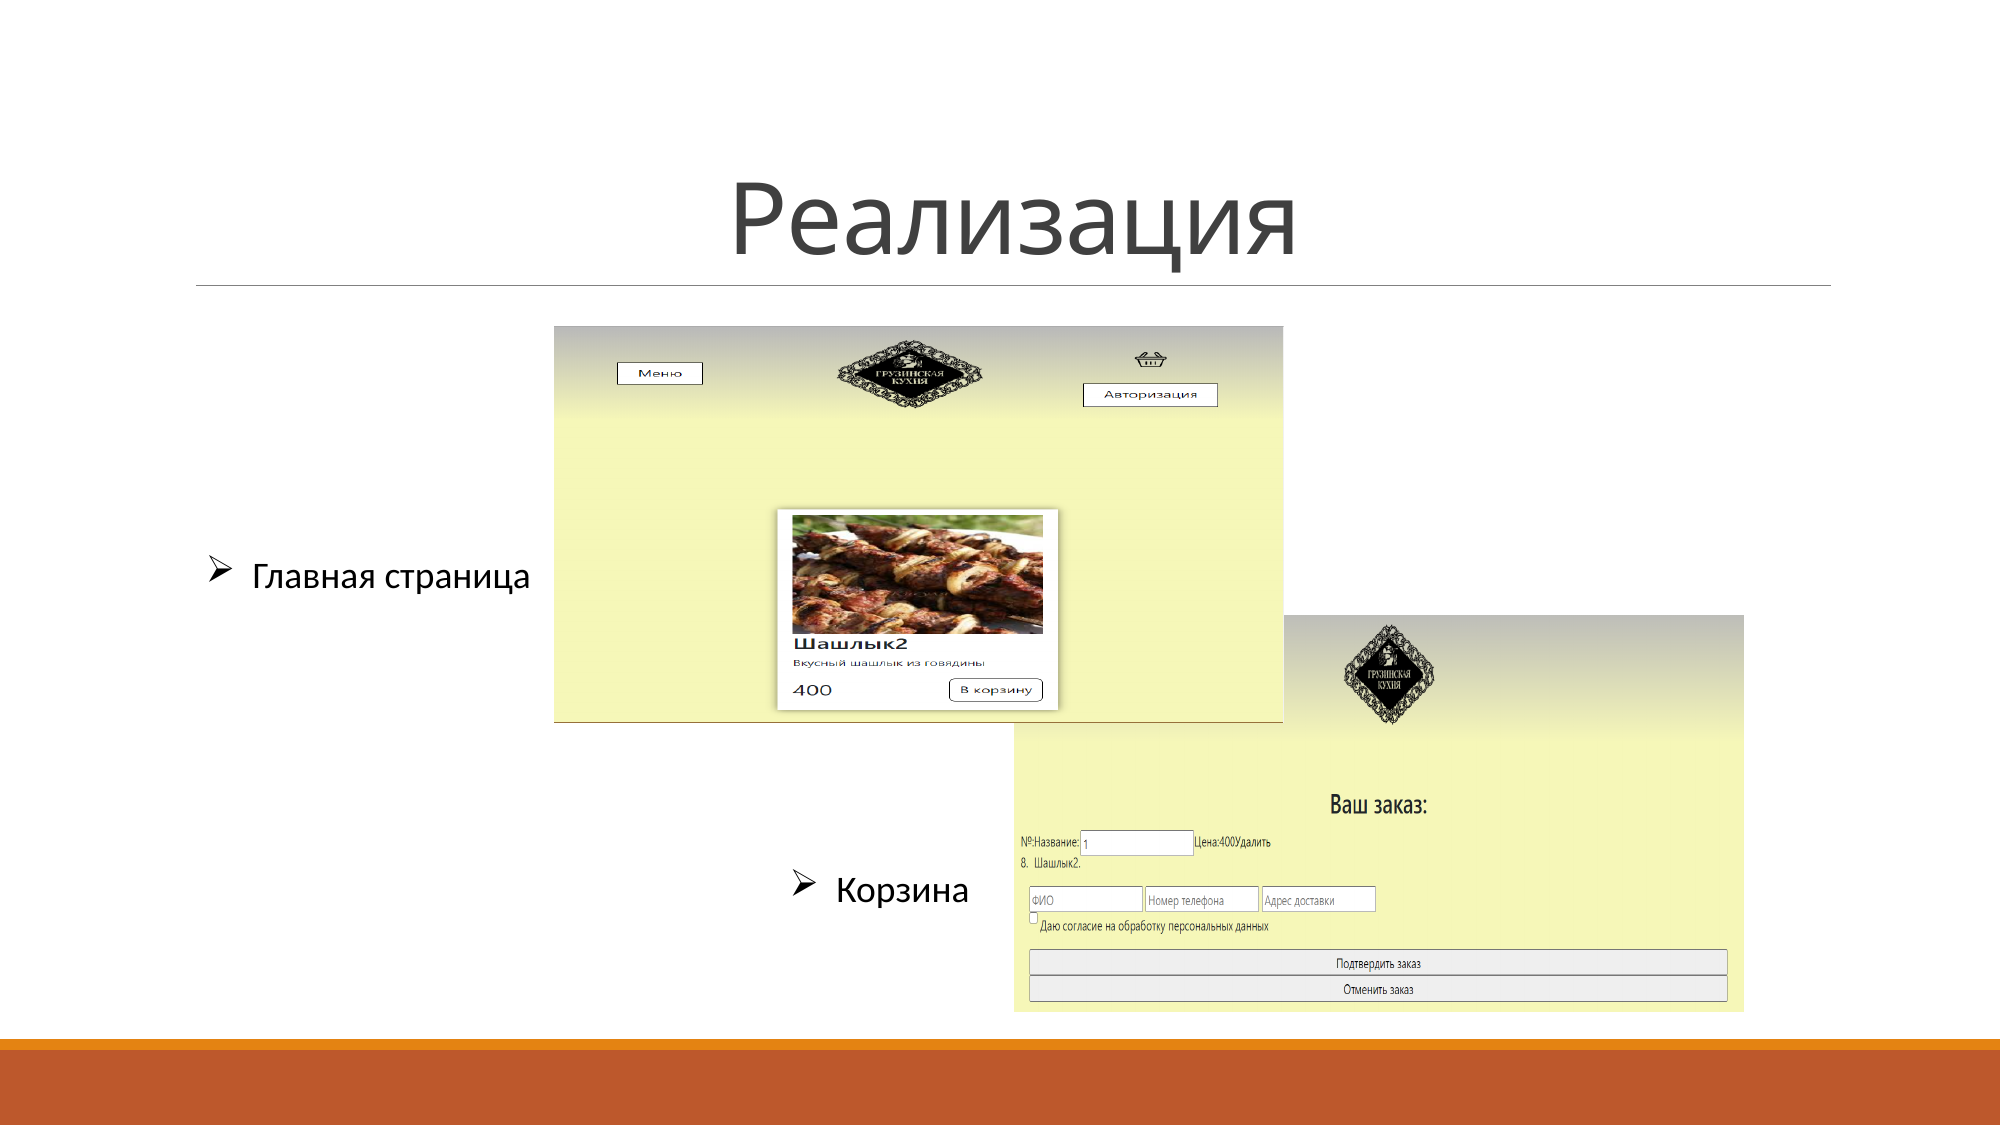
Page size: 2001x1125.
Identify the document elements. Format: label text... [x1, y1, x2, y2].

text_box Главная страница [191, 543, 550, 604]
text_box Корзина [774, 857, 1011, 918]
title Реализация [151, 65, 1877, 283]
picture [553, 326, 1745, 1012]
